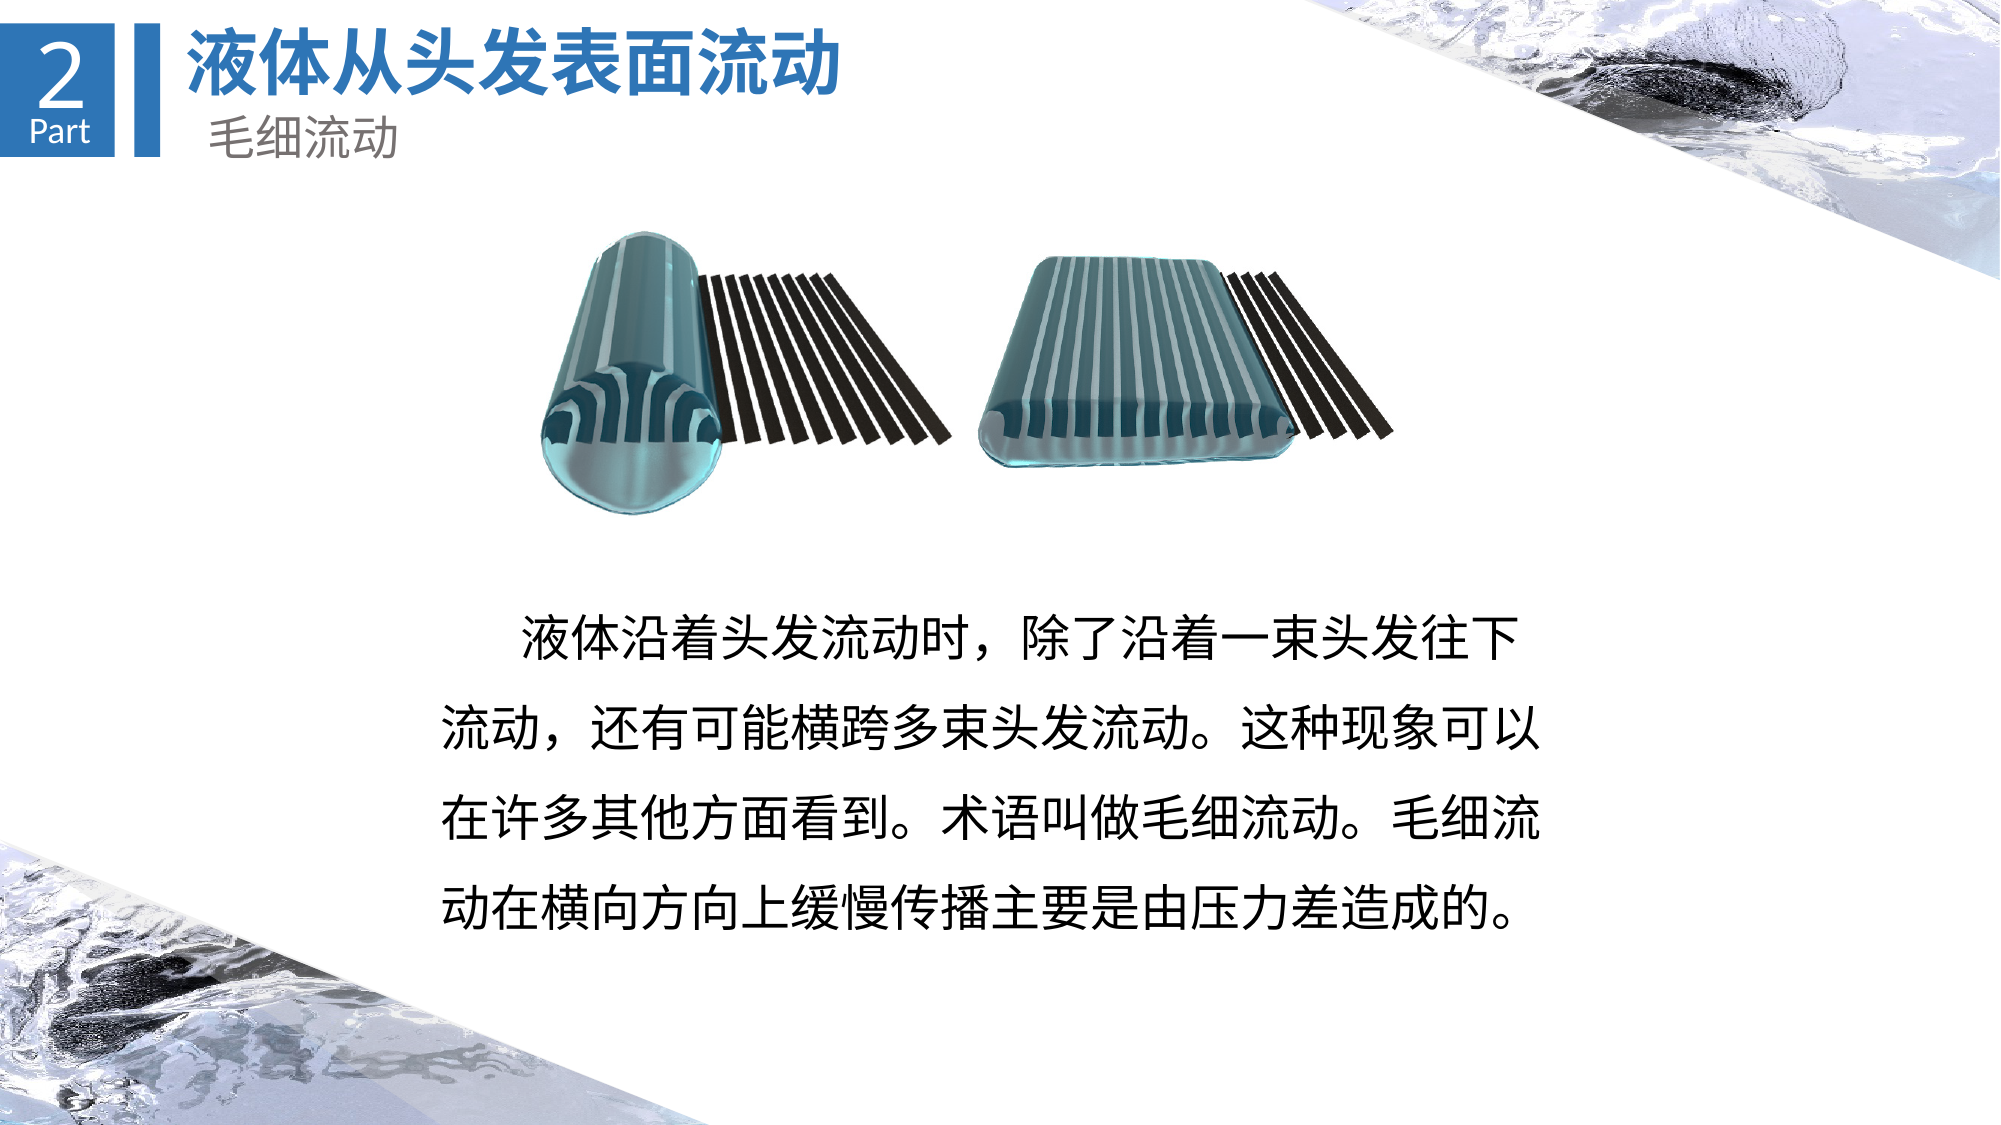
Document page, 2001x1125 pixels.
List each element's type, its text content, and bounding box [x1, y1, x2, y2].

picture [0, 842, 709, 1125]
text_box 液体沿着头发流动时，除了沿着一束头发往下流动，还有可能横跨多束头发流动。这种现象可以在许多其他方面看到。术语叫做毛细流动。毛细流动在横向方向上缓慢传播主要是由压力差造成的。 [425, 568, 1574, 944]
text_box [0, 9, 967, 174]
picture [527, 0, 2000, 522]
